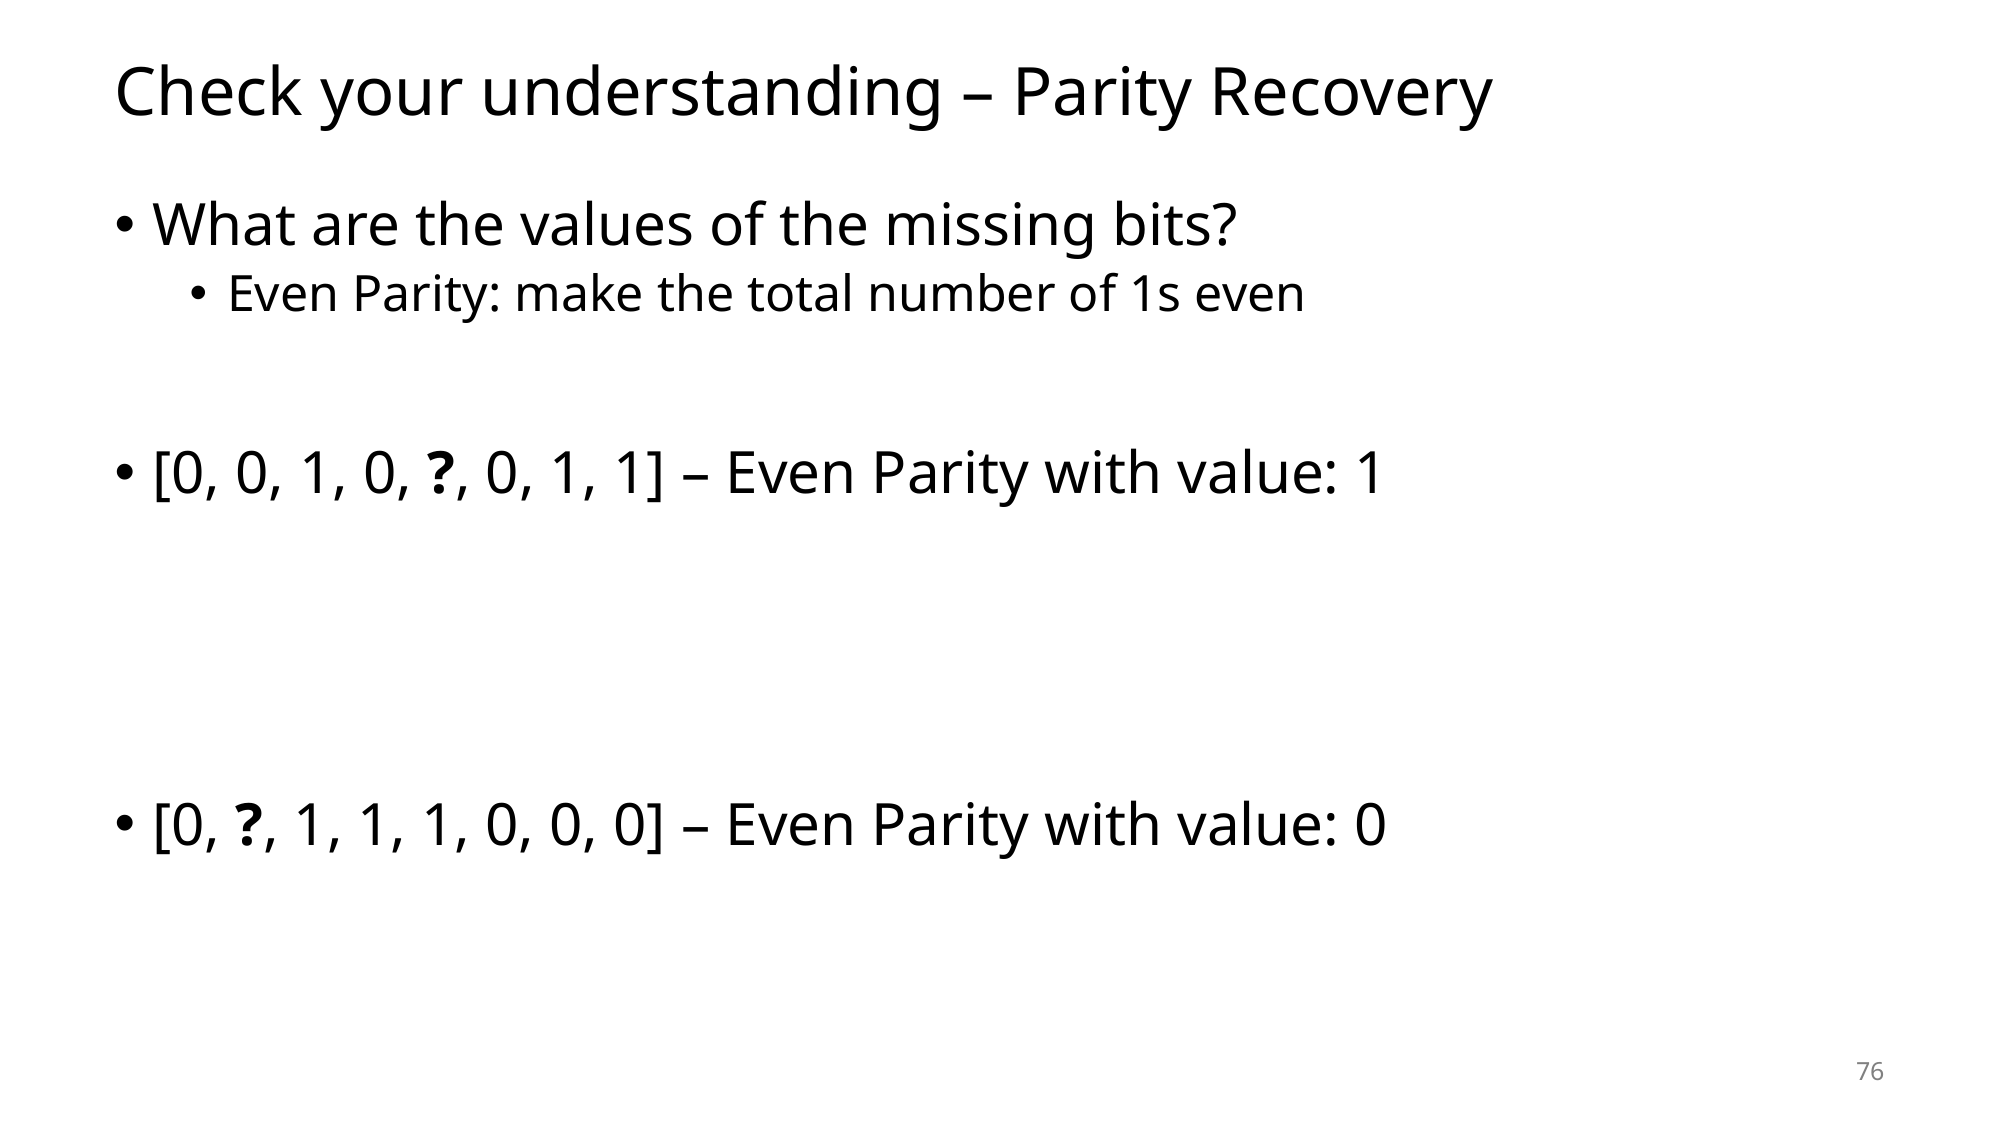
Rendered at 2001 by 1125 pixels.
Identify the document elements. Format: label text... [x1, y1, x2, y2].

list What are the values of the missing bits? Even Parity: make the total number of 1s even [0, 0, 1, 0, ?, 0, 1, 1] – Even Parity with value: 1 [0, ?, 1, 1, 1, 0, 0, 0] – Even Parity with value: 0 [99, 187, 1900, 1013]
title Check your understanding – Parity Recovery [99, 37, 1900, 150]
slide_number 76 [1749, 1042, 1900, 1103]
